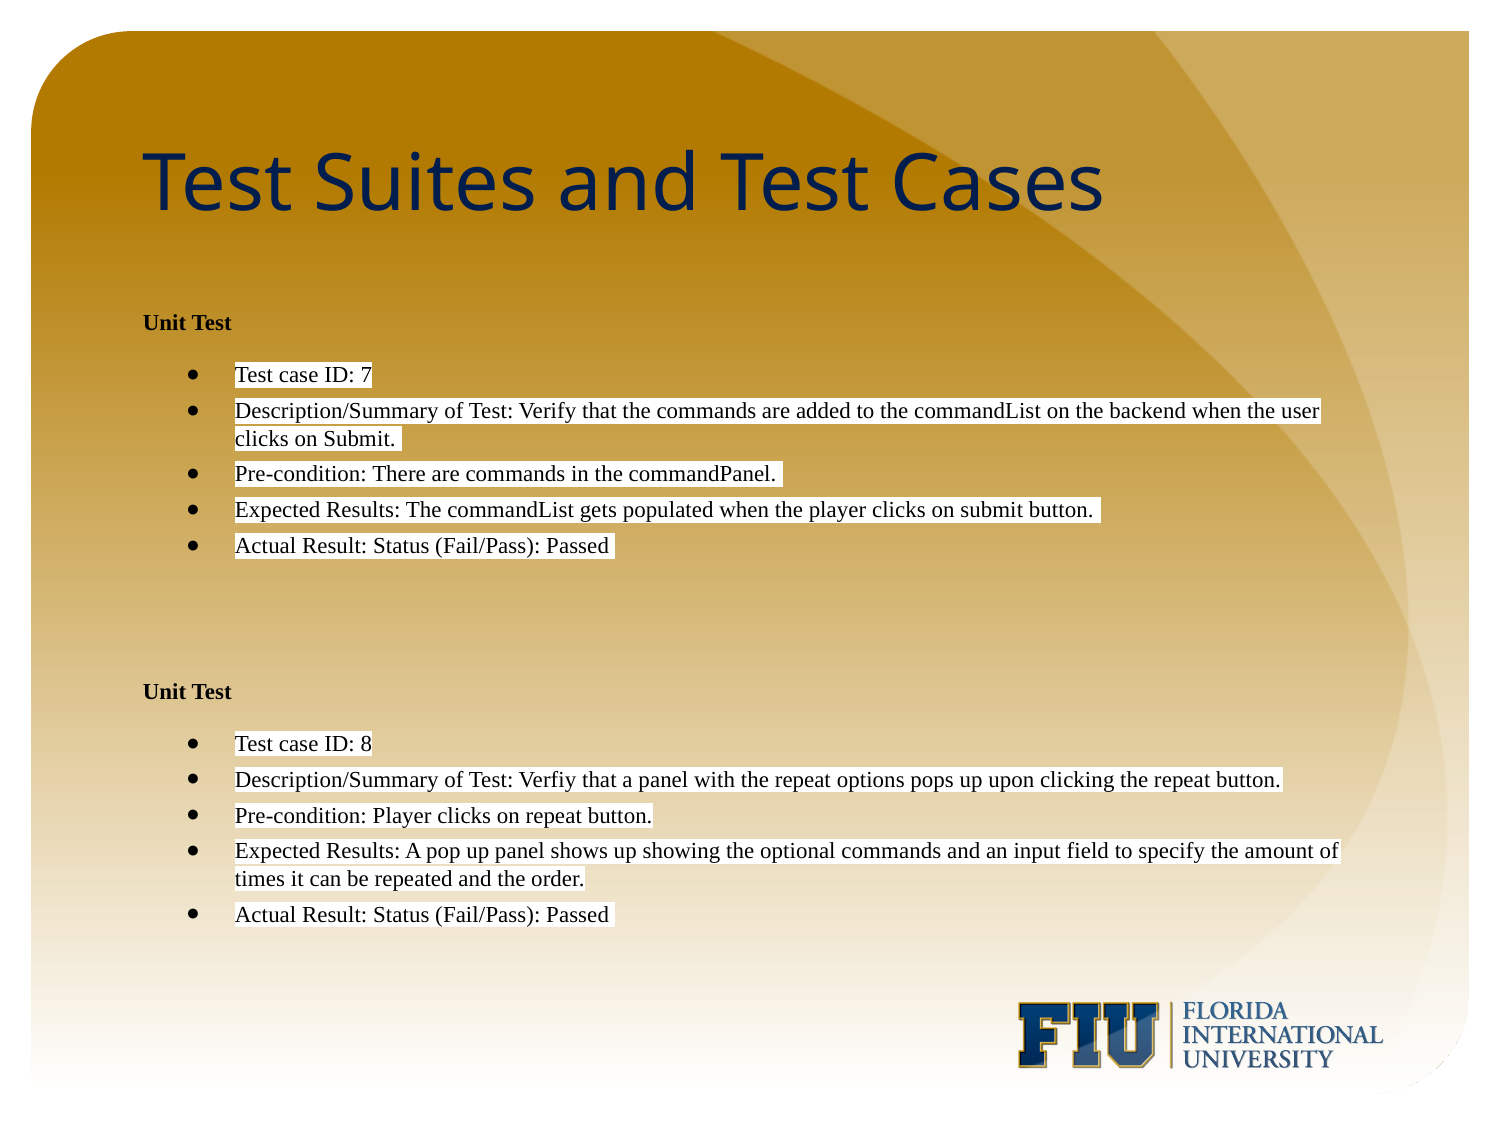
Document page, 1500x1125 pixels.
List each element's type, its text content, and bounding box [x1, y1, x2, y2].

picture [24, 30, 1473, 1094]
list Unit Test Test case ID: 7 Description/Summary of Test: Verify that the commands are added to the commandList on the backend when the user clicks on Submit. Pre-condition: There are commands in the commandPanel. Expected Results: The commandList gets populated when the player clicks on submit button. Actual Result: Status (Fail/Pass): Passed Unit Test Test case ID: 8 Description/Summary of Test: Verfiy that a panel with the repeat options pops up upon clicking the repeat button. Pre-condition: Player clicks on repeat button. Expected Results: A pop up panel shows up showing the optional commands and an input field to specify the amount of times it can be repeated and the order. Actual Result: Status (Fail/Pass): Passed [127, 299, 1372, 991]
title Test Suites and Test Cases [127, 62, 1372, 234]
